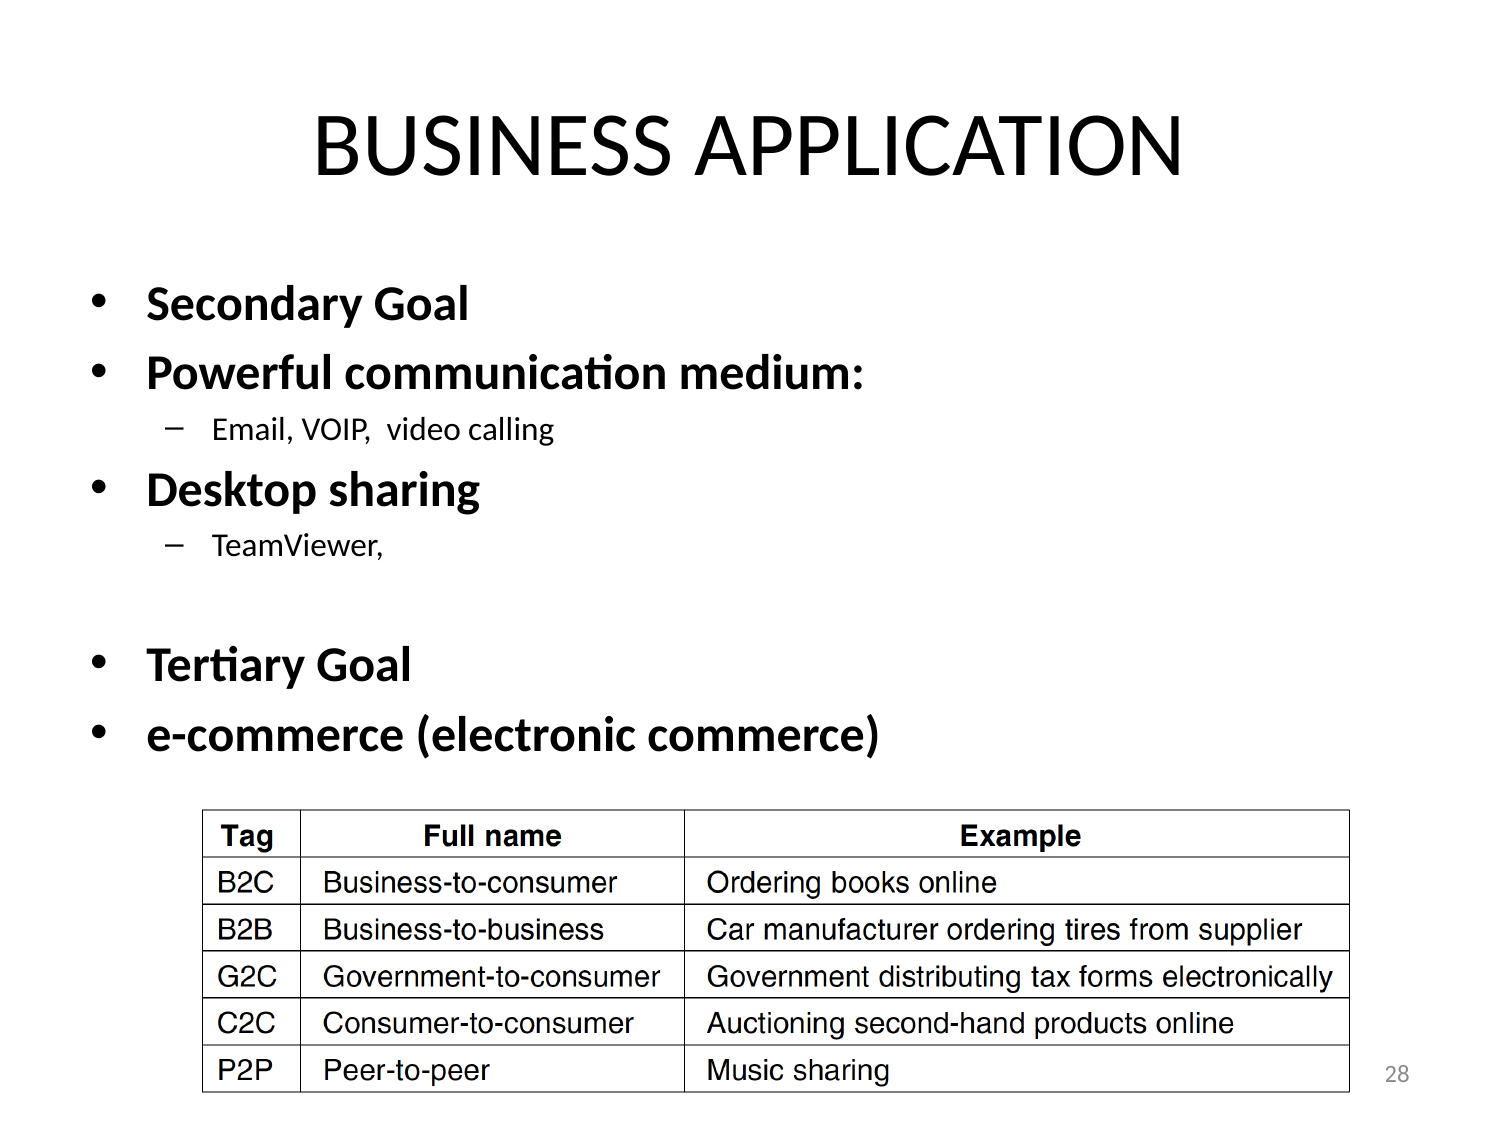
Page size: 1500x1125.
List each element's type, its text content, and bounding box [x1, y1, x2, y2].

list Secondary Goal Powerful communication medium: Email, VOIP, video calling Desktop sharing TeamViewer, Tertiary Goal e-commerce (electronic commerce) [75, 262, 1425, 1005]
title Business Application [75, 45, 1425, 233]
picture [187, 799, 1386, 1125]
slide_number 8 of 28 [1390, 1042, 1425, 1103]
